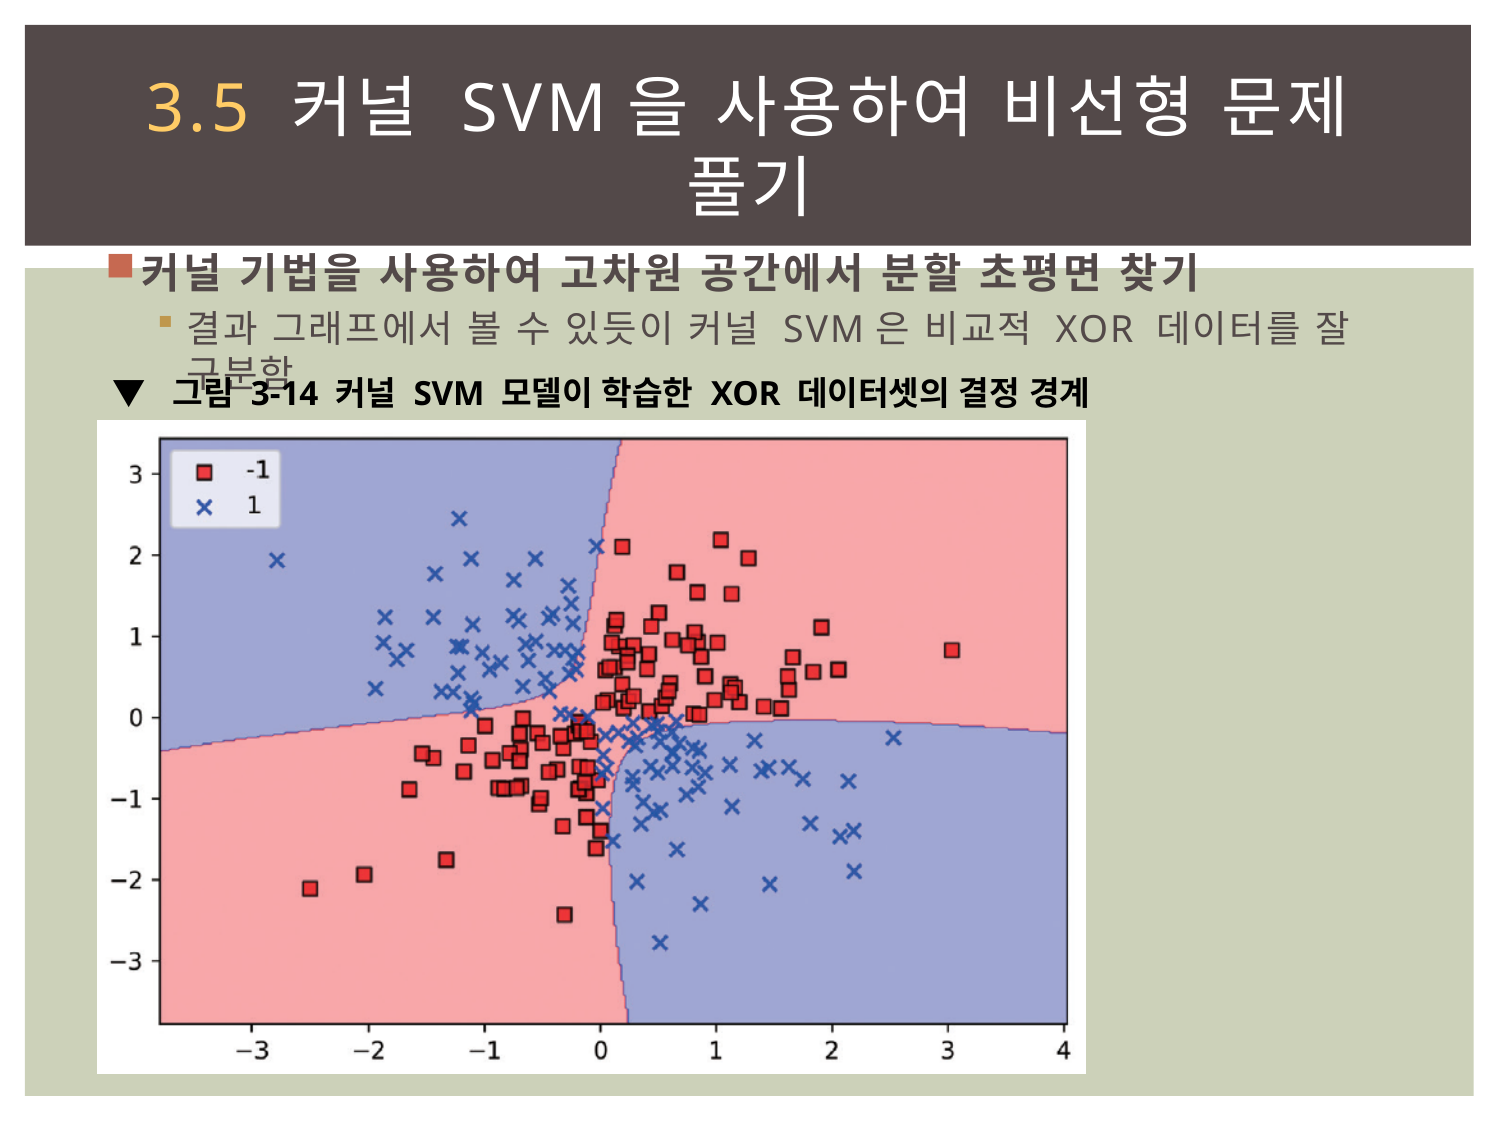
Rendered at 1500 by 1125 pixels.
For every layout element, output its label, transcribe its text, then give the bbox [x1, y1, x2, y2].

title 3.5 커널 SVM을 사용하여 비선형 문제 풀기 [62, 58, 1438, 232]
text_box ▼ 그림 3-14 커널 SVM 모델이 학습한 XOR 데이터셋의 결정 경계 [97, 364, 1424, 431]
list 커널 기법을 사용하여 고차원 공간에서 분할 초평면 찾기 결과 그래프에서 볼 수 있듯이 커널 SVM은 비교적 XOR 데이터를 잘 구분함 [81, 239, 1412, 1054]
picture [97, 420, 1086, 1075]
